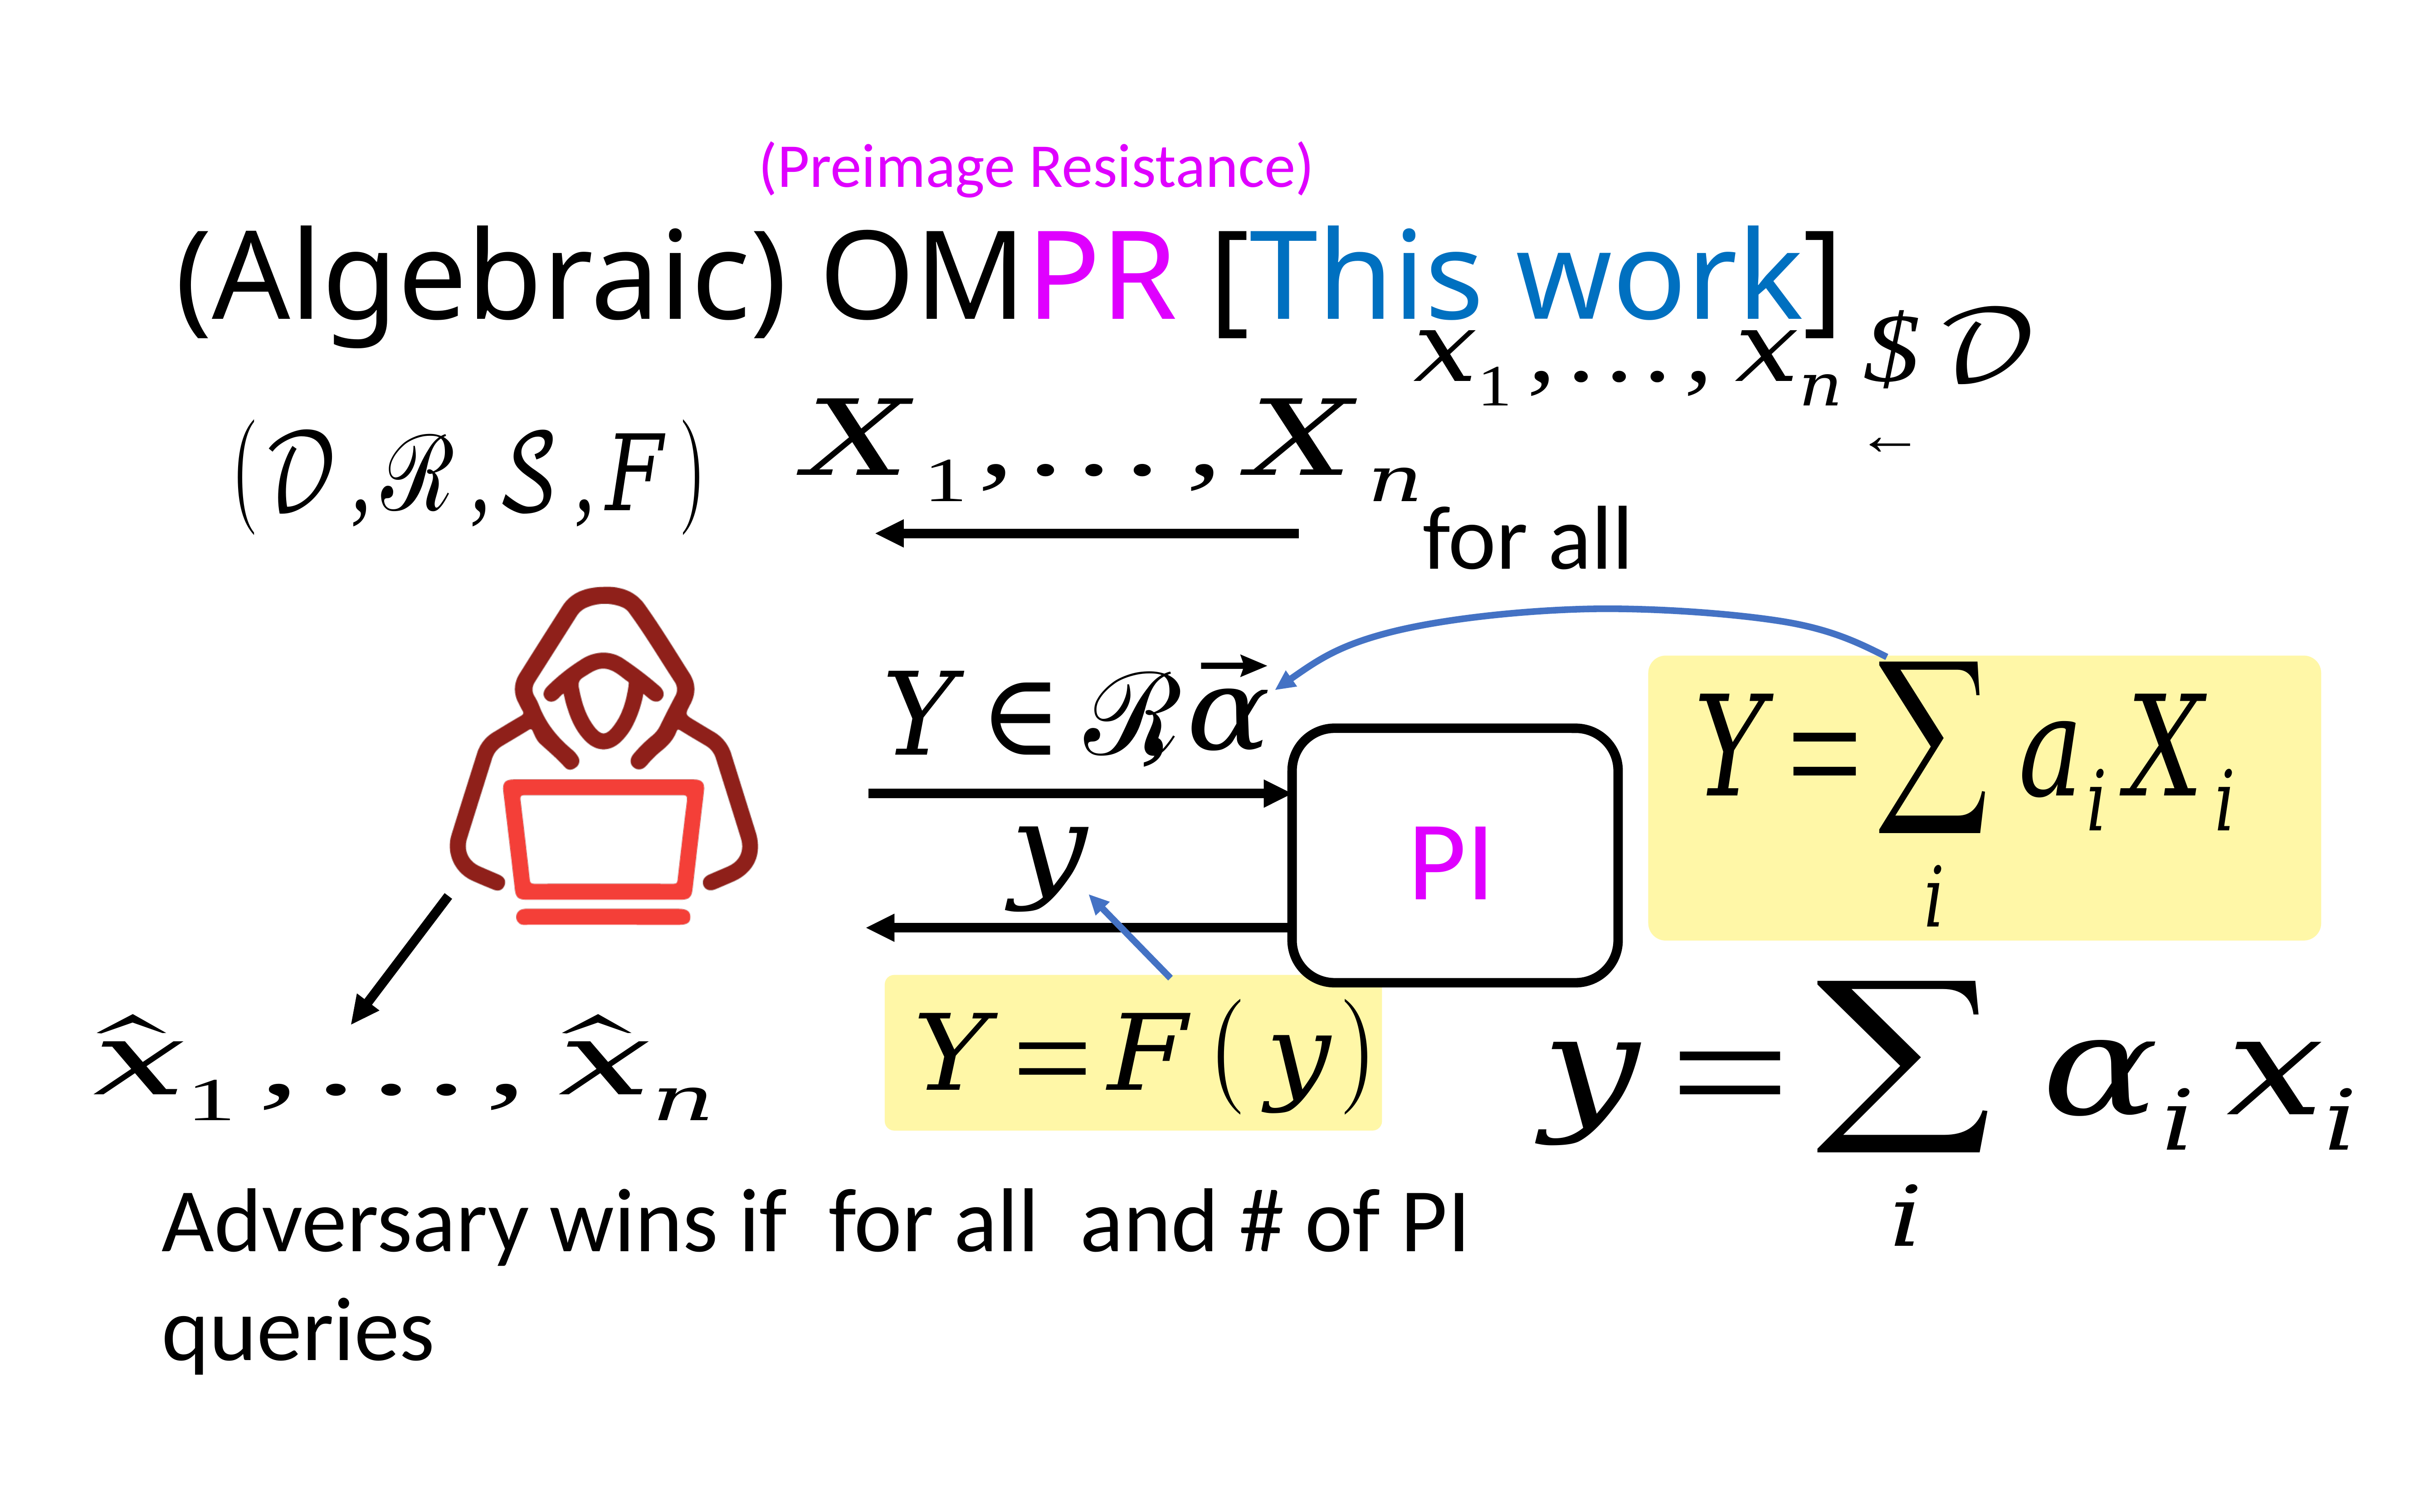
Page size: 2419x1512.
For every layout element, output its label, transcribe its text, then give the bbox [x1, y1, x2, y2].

text_box [1275, 609, 1887, 690]
text_box [1292, 728, 1618, 983]
text_box [884, 975, 1382, 1131]
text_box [351, 896, 449, 1025]
text_box PI [1399, 777, 1554, 932]
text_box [1088, 894, 1171, 979]
picture [448, 585, 760, 927]
text_box (Preimage Resistance) [749, 115, 1380, 209]
title (Algebraic) OMPR [This work] [166, 147, 2253, 412]
text_box [1648, 655, 2321, 941]
